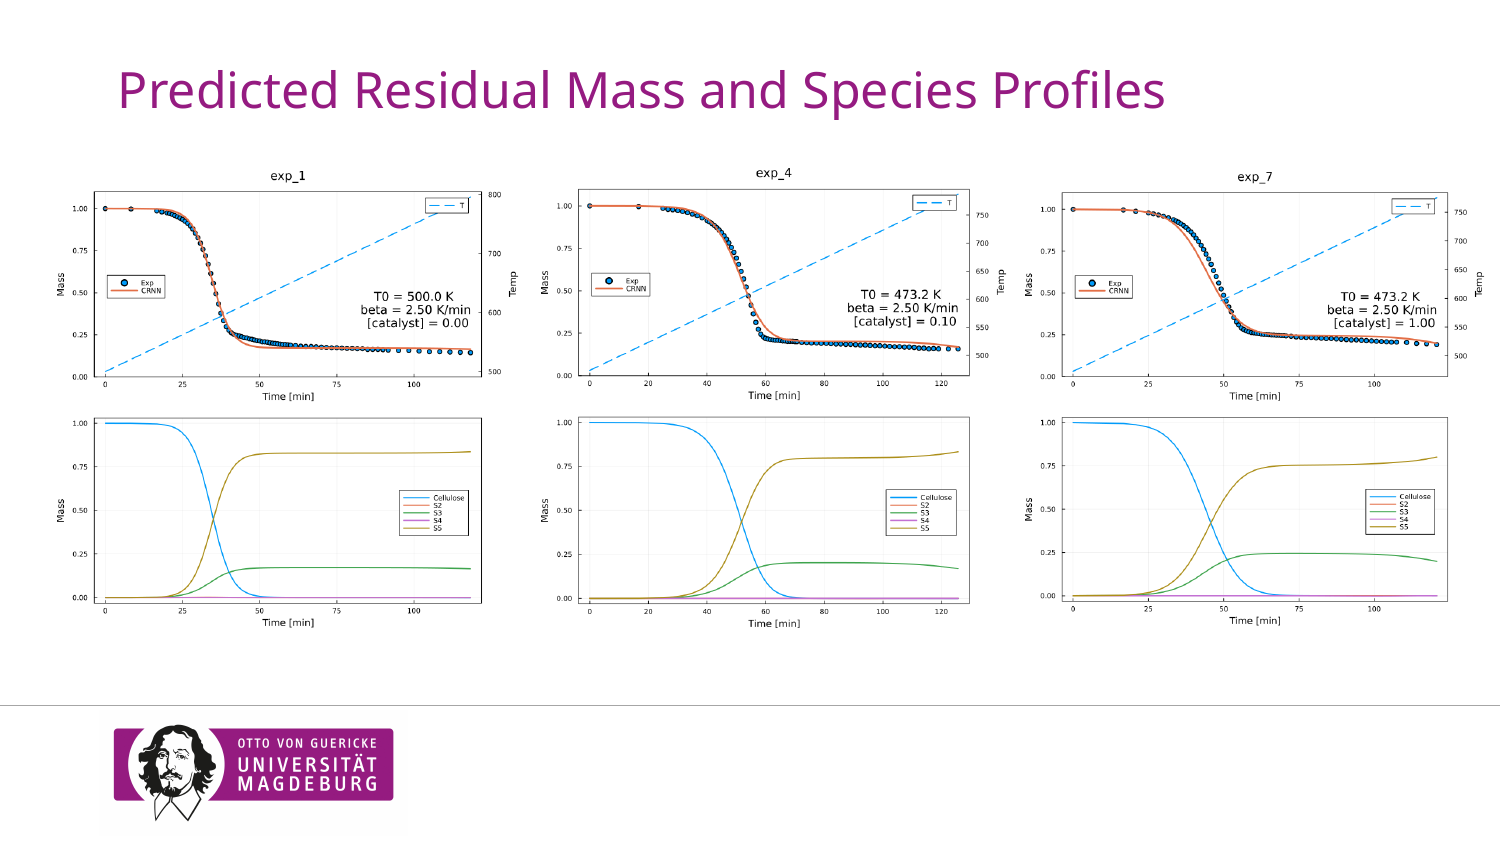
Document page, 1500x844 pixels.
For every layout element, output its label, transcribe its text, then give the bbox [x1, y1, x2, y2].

picture [536, 166, 1009, 639]
title Predicted Residual Mass and Species Profiles [103, 45, 1397, 126]
picture [1021, 169, 1486, 635]
picture [52, 168, 520, 637]
picture [99, 710, 408, 836]
